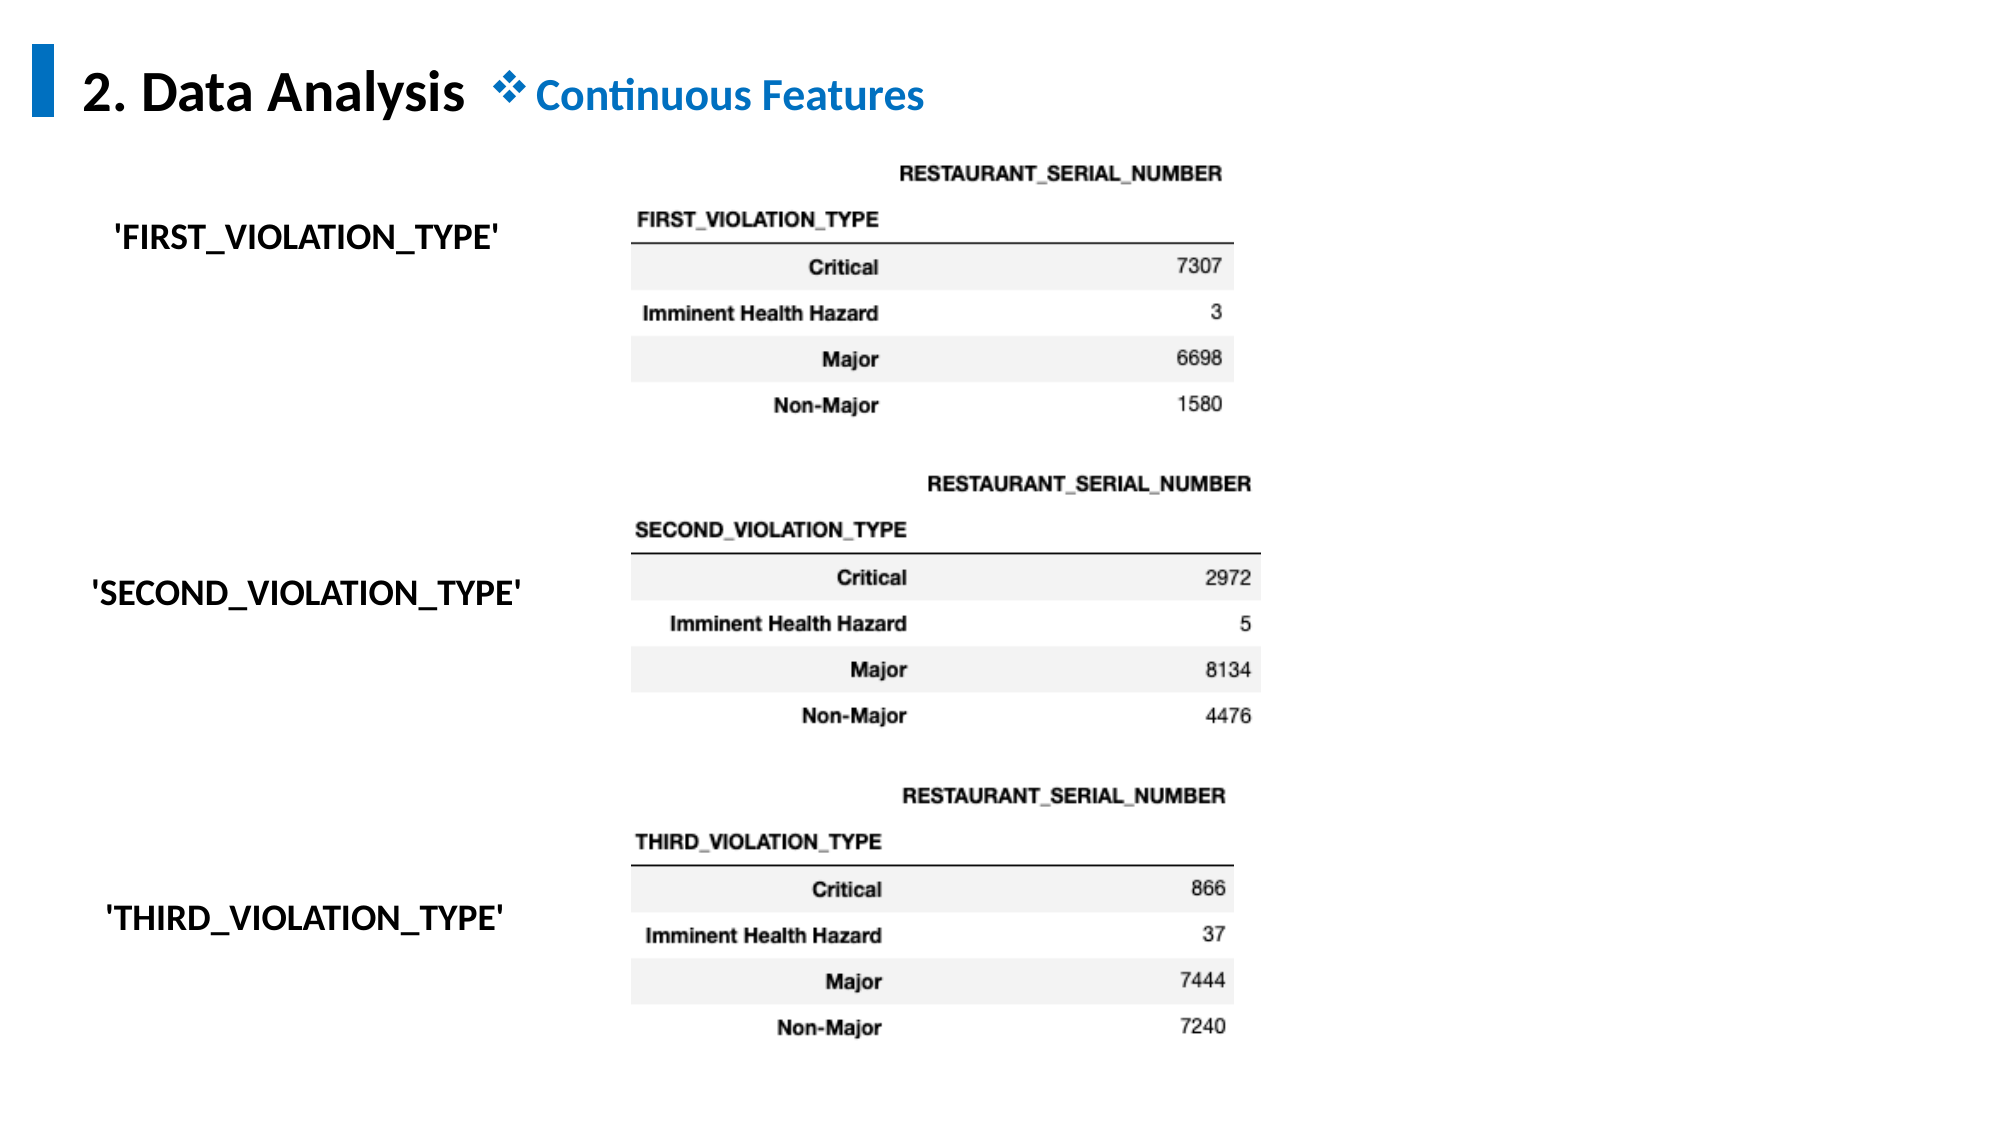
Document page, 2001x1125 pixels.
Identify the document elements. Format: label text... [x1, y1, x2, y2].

text_box [32, 44, 54, 117]
picture [631, 778, 1234, 1049]
text_box Continuous Features [474, 57, 941, 128]
text_box 2. Data Analysis [68, 45, 481, 130]
picture [631, 466, 1261, 737]
text_box 'FIRST_VIOLATION_TYPE' [90, 204, 516, 265]
text_box 'THIRD_VIOLATION_TYPE' [90, 885, 520, 945]
picture [631, 154, 1234, 425]
text_box 'SECOND_VIOLATION_TYPE' [67, 560, 538, 620]
